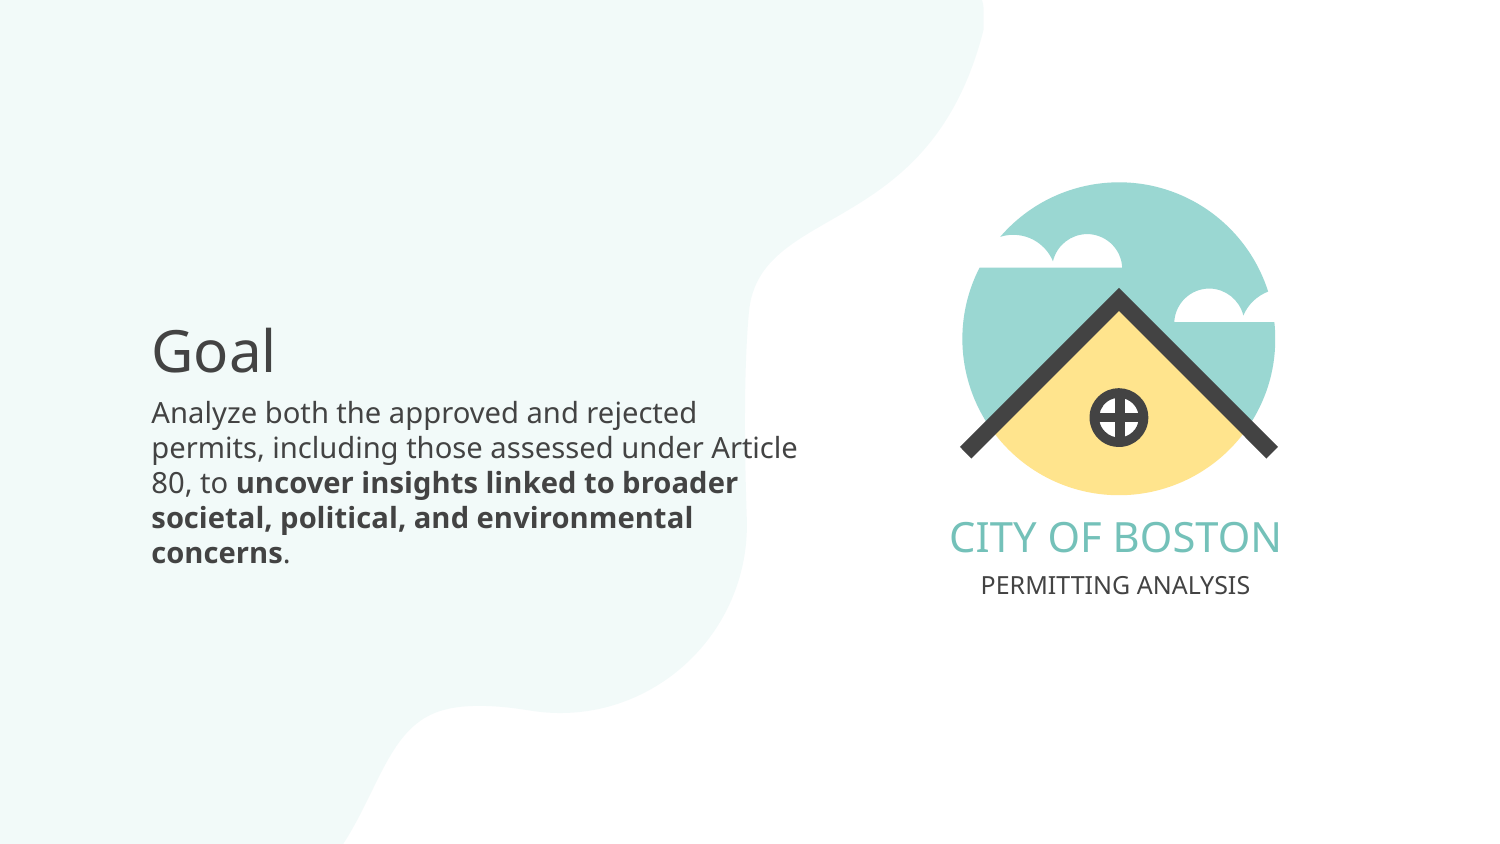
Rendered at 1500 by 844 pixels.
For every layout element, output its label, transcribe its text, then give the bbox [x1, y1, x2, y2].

subtitle Analyze both the approved and rejected permits, including those assessed under Article 80, to uncover insights linked to broader societal, political, and environmental concerns. [136, 379, 830, 673]
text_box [953, 181, 1279, 496]
text_box CITY OF BOSTON [917, 495, 1315, 555]
text_box PERMITTING ANALYSIS [917, 555, 1315, 649]
title Goal [136, 263, 771, 379]
